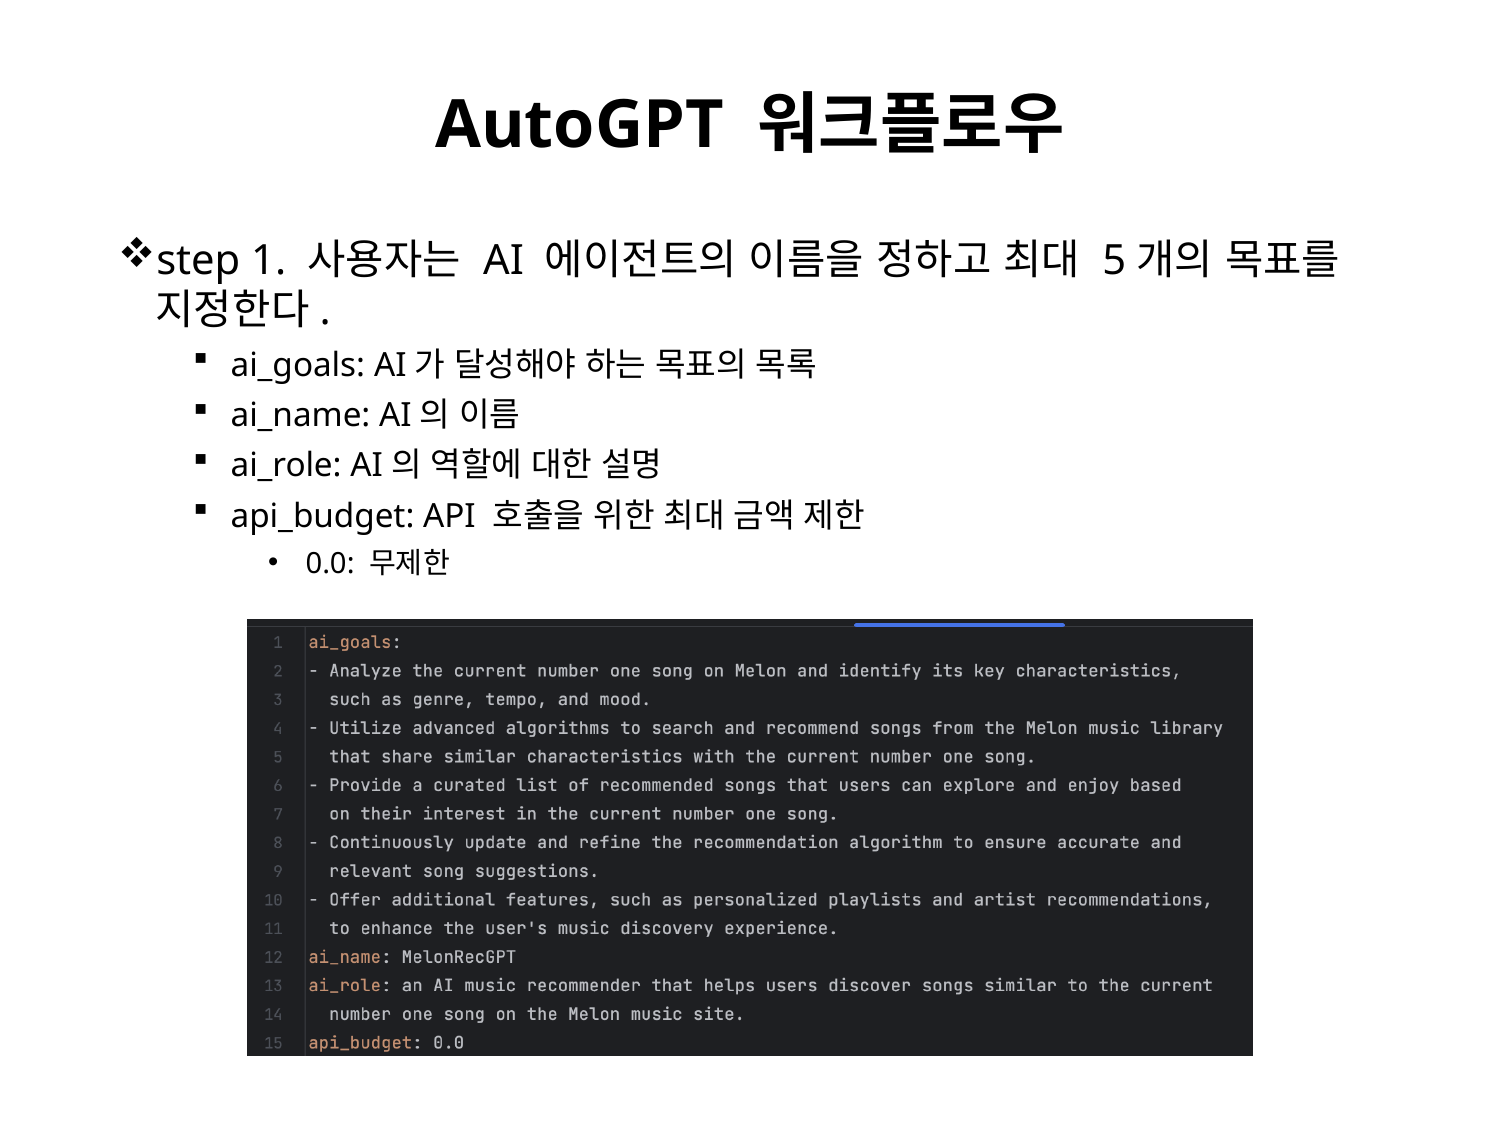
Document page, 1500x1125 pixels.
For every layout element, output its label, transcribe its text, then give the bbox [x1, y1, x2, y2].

list step 1. 사용자는 AI 에이전트의 이름을 정하고 최대 5개의 목표를 지정한다. ai_goals: AI가 달성해야 하는 목표의 목록 ai_name: AI의 이름 ai_role: AI의 역할에 대한 설명 api_budget: API 호출을 위한 최대 금액 제한 0.0: 무제한 [103, 224, 1420, 1014]
picture [247, 619, 1253, 1056]
title AutoGPT 워크플로우 [103, 59, 1397, 193]
